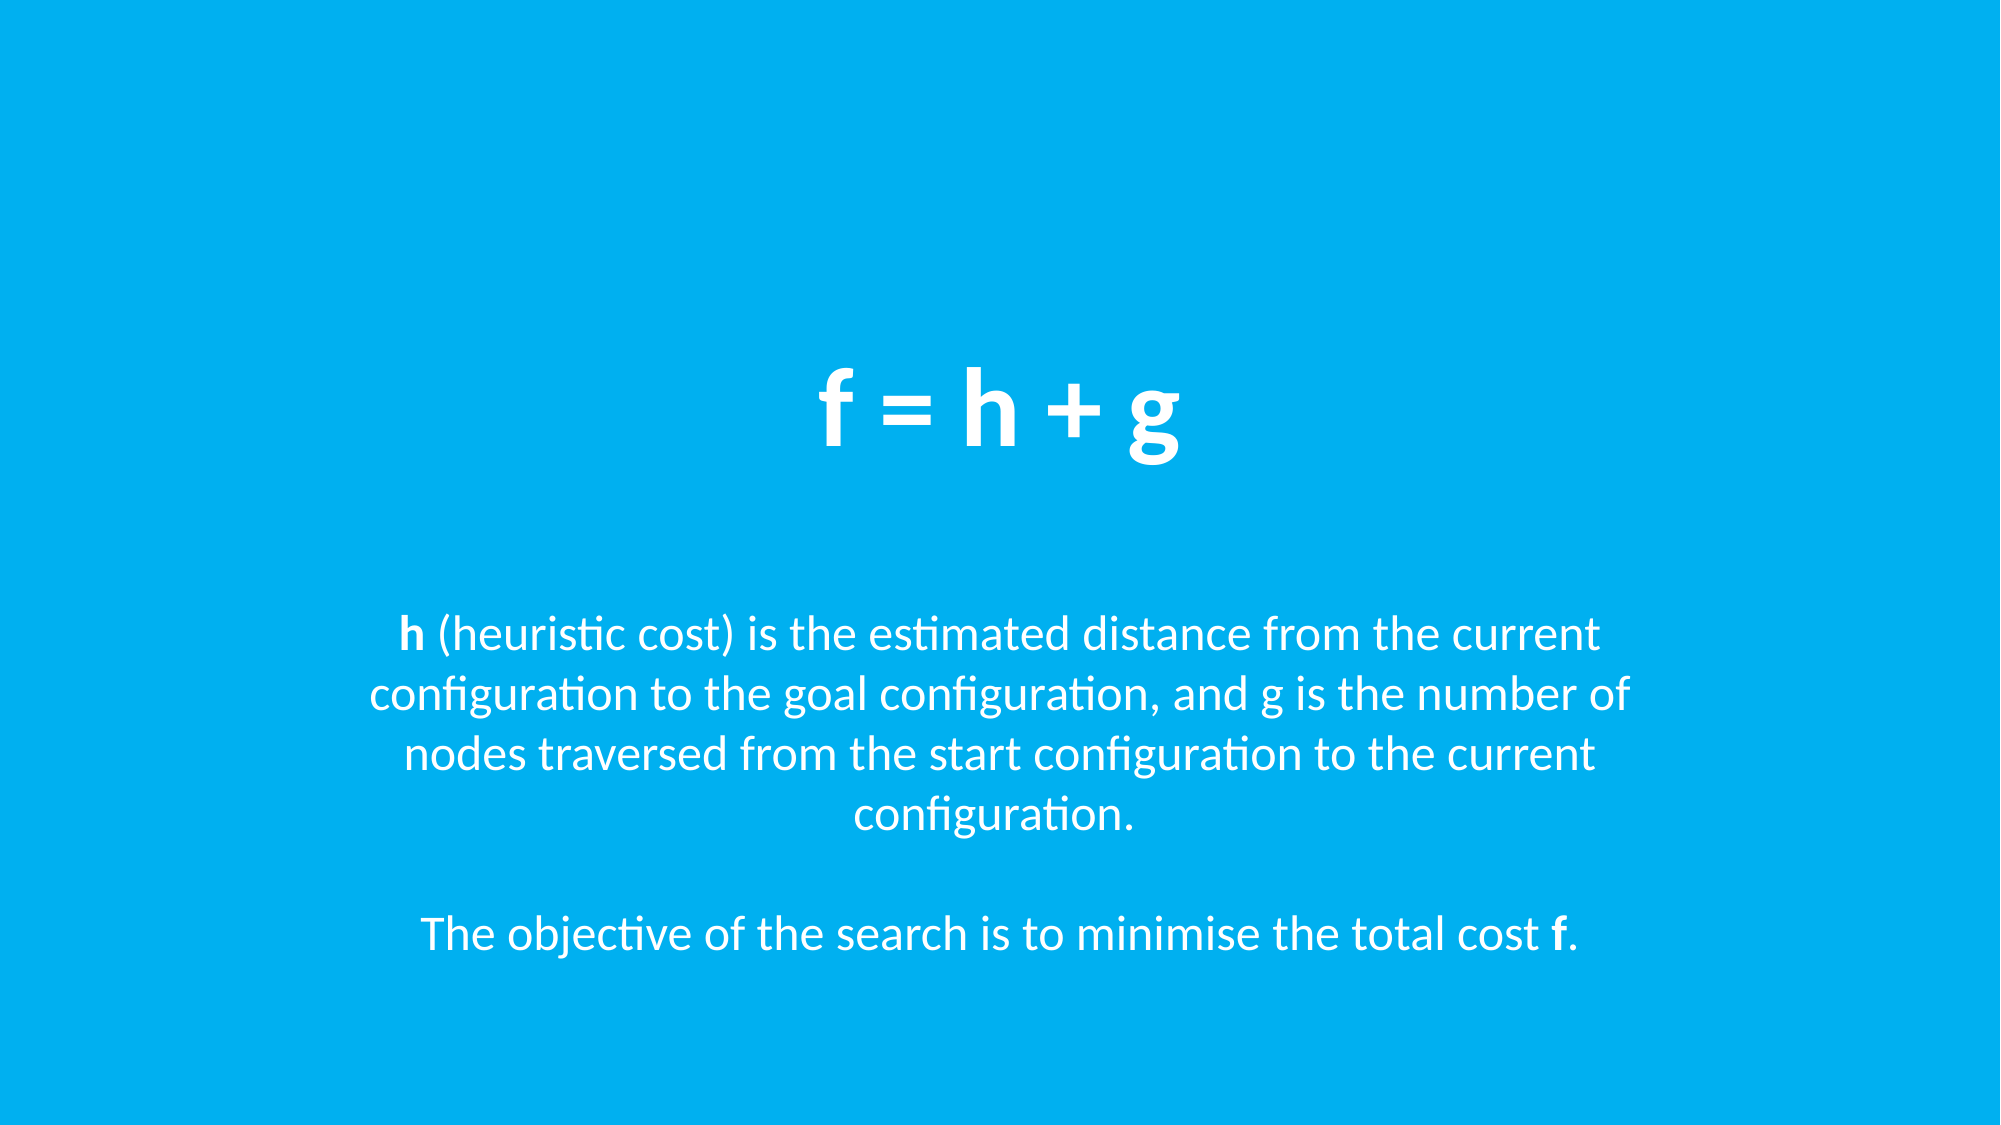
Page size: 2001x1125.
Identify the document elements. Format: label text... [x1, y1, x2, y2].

text_box h (heuristic cost) is the estimated distance from the current configuration to the goal configuration, and g is the number of nodes traversed from the start configuration to the current configuration. The objective of the search is to minimise the total cost f. [353, 592, 1647, 968]
text_box f = h + g [803, 326, 1197, 477]
